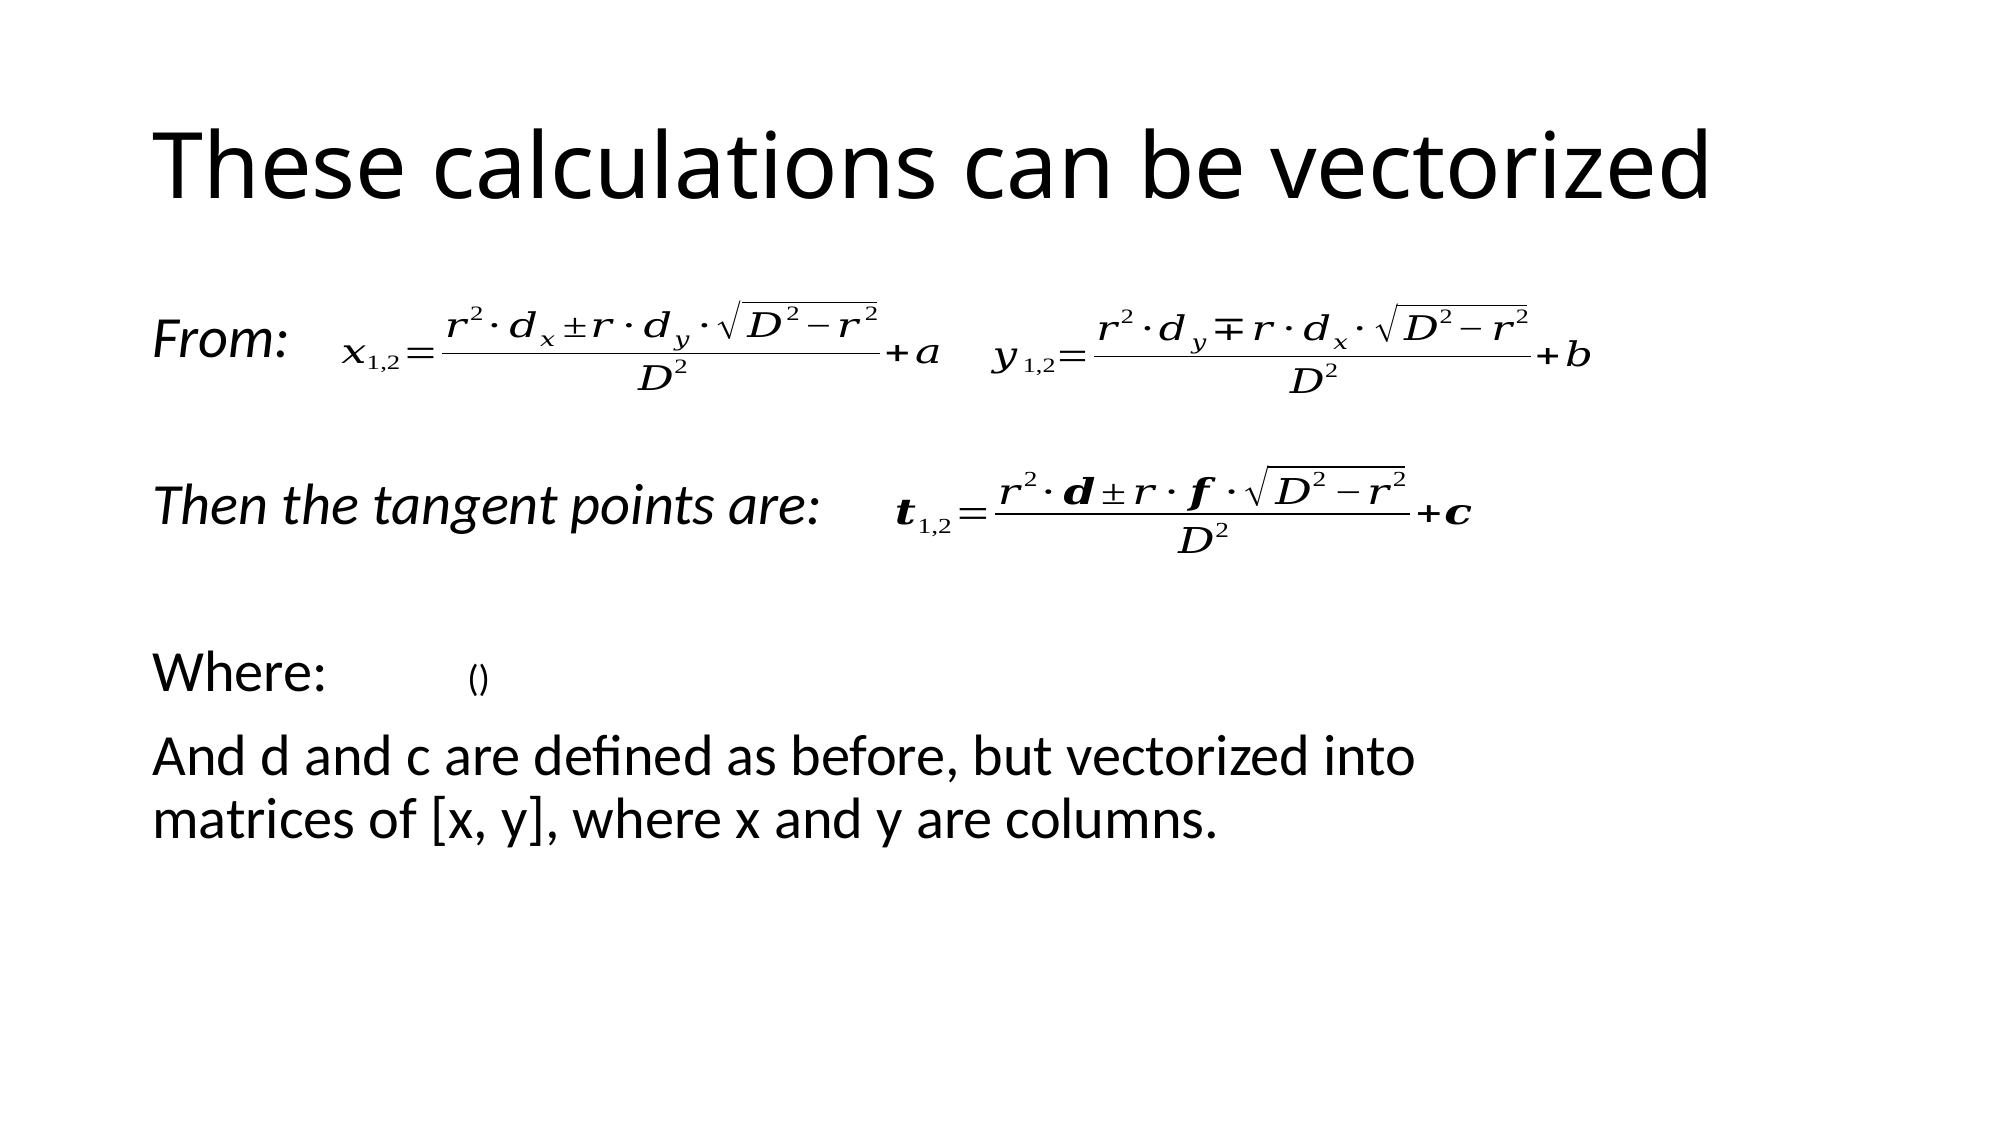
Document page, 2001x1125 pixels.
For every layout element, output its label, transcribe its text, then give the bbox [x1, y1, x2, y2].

title These calculations can be vectorized [137, 59, 1863, 278]
list From: Then the tangent points are: Where: And d and c are defined as before, but vectorized into matrices of [x, y], where x and y are columns. [137, 299, 1563, 1014]
